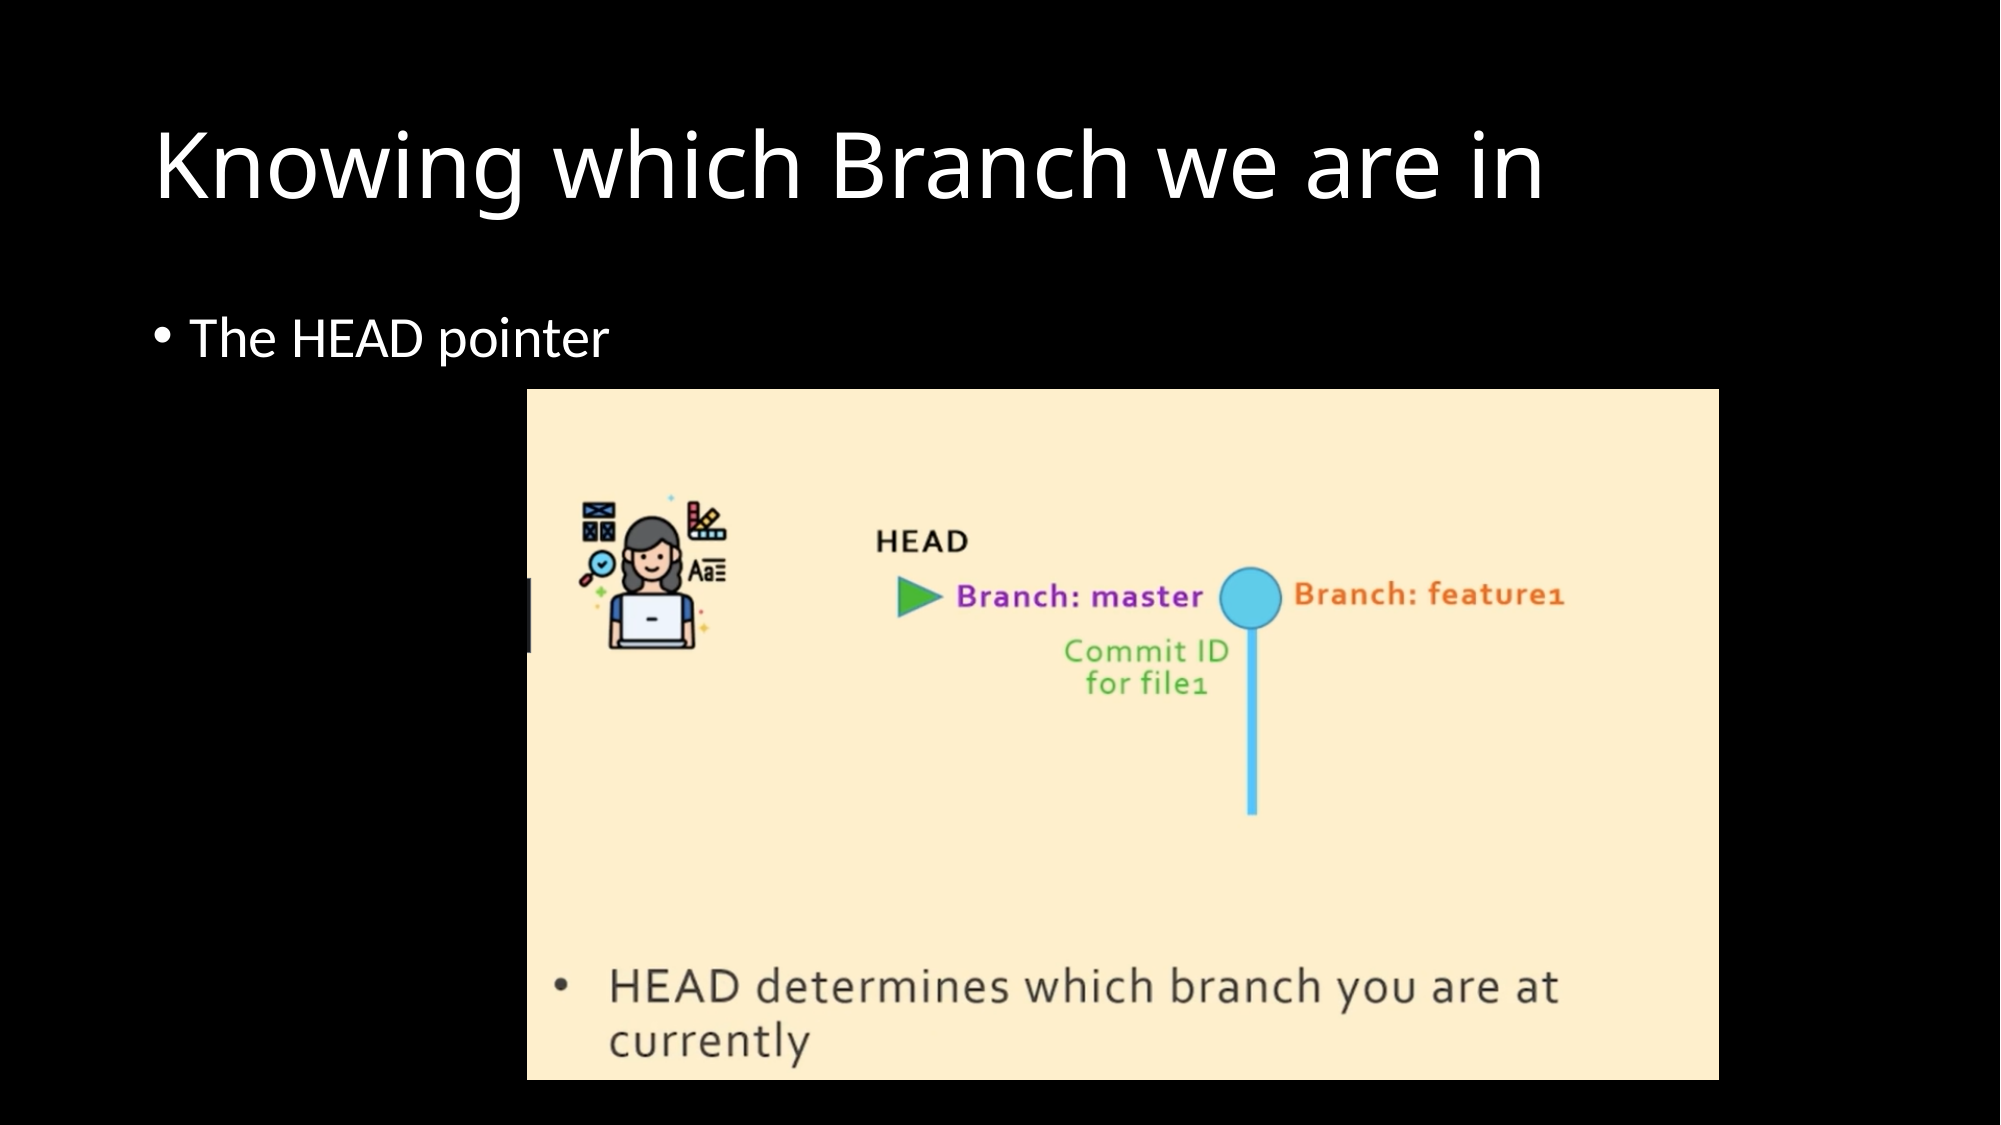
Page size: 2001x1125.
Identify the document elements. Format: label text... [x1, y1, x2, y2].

title Knowing which Branch we are in [137, 59, 1863, 278]
picture [527, 389, 1719, 1080]
list The HEAD pointer [137, 299, 1863, 1014]
